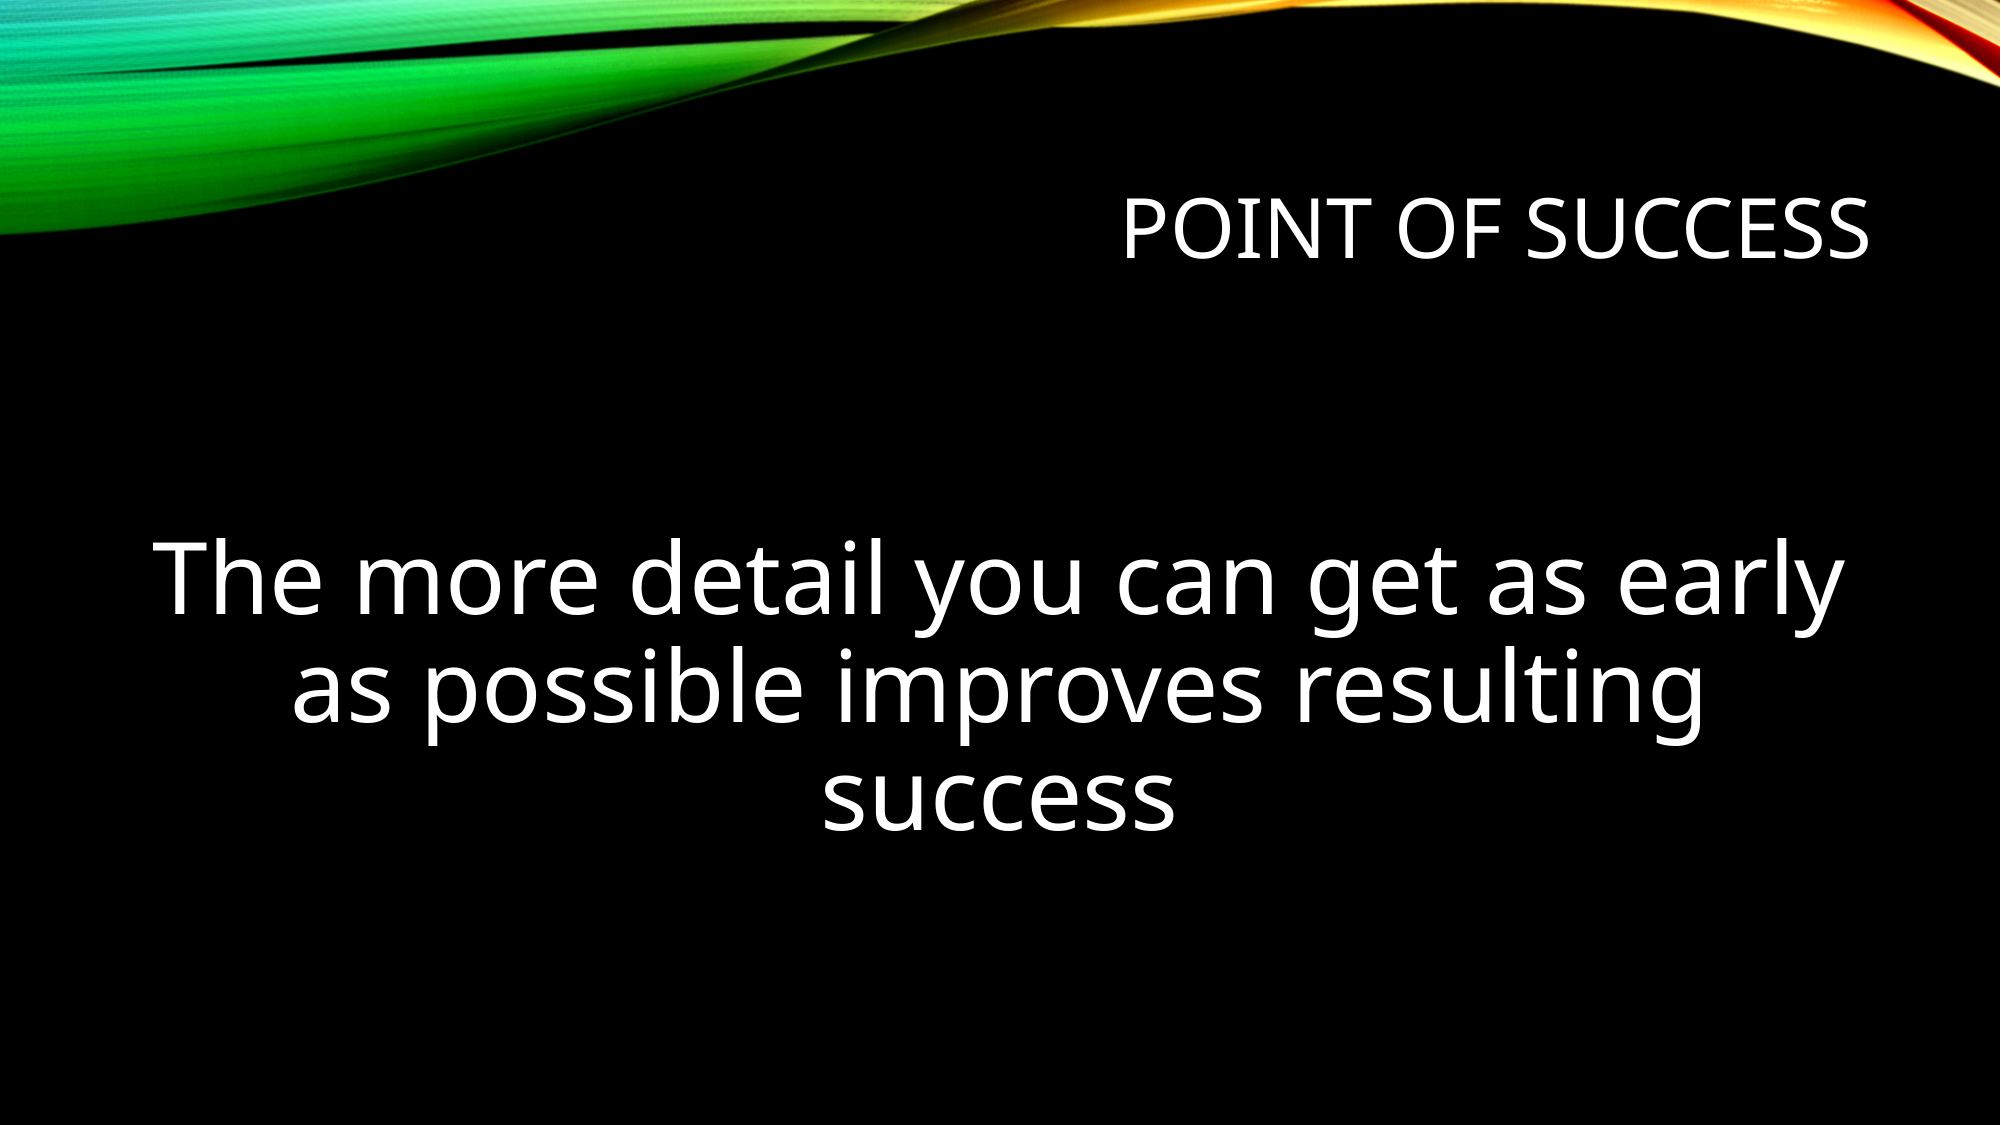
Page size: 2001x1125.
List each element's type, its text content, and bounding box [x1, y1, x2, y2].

list The more detail you can get as early as possible improves resulting success [112, 360, 1888, 1021]
title Point of success [474, 125, 1888, 338]
picture [0, 0, 2000, 237]
